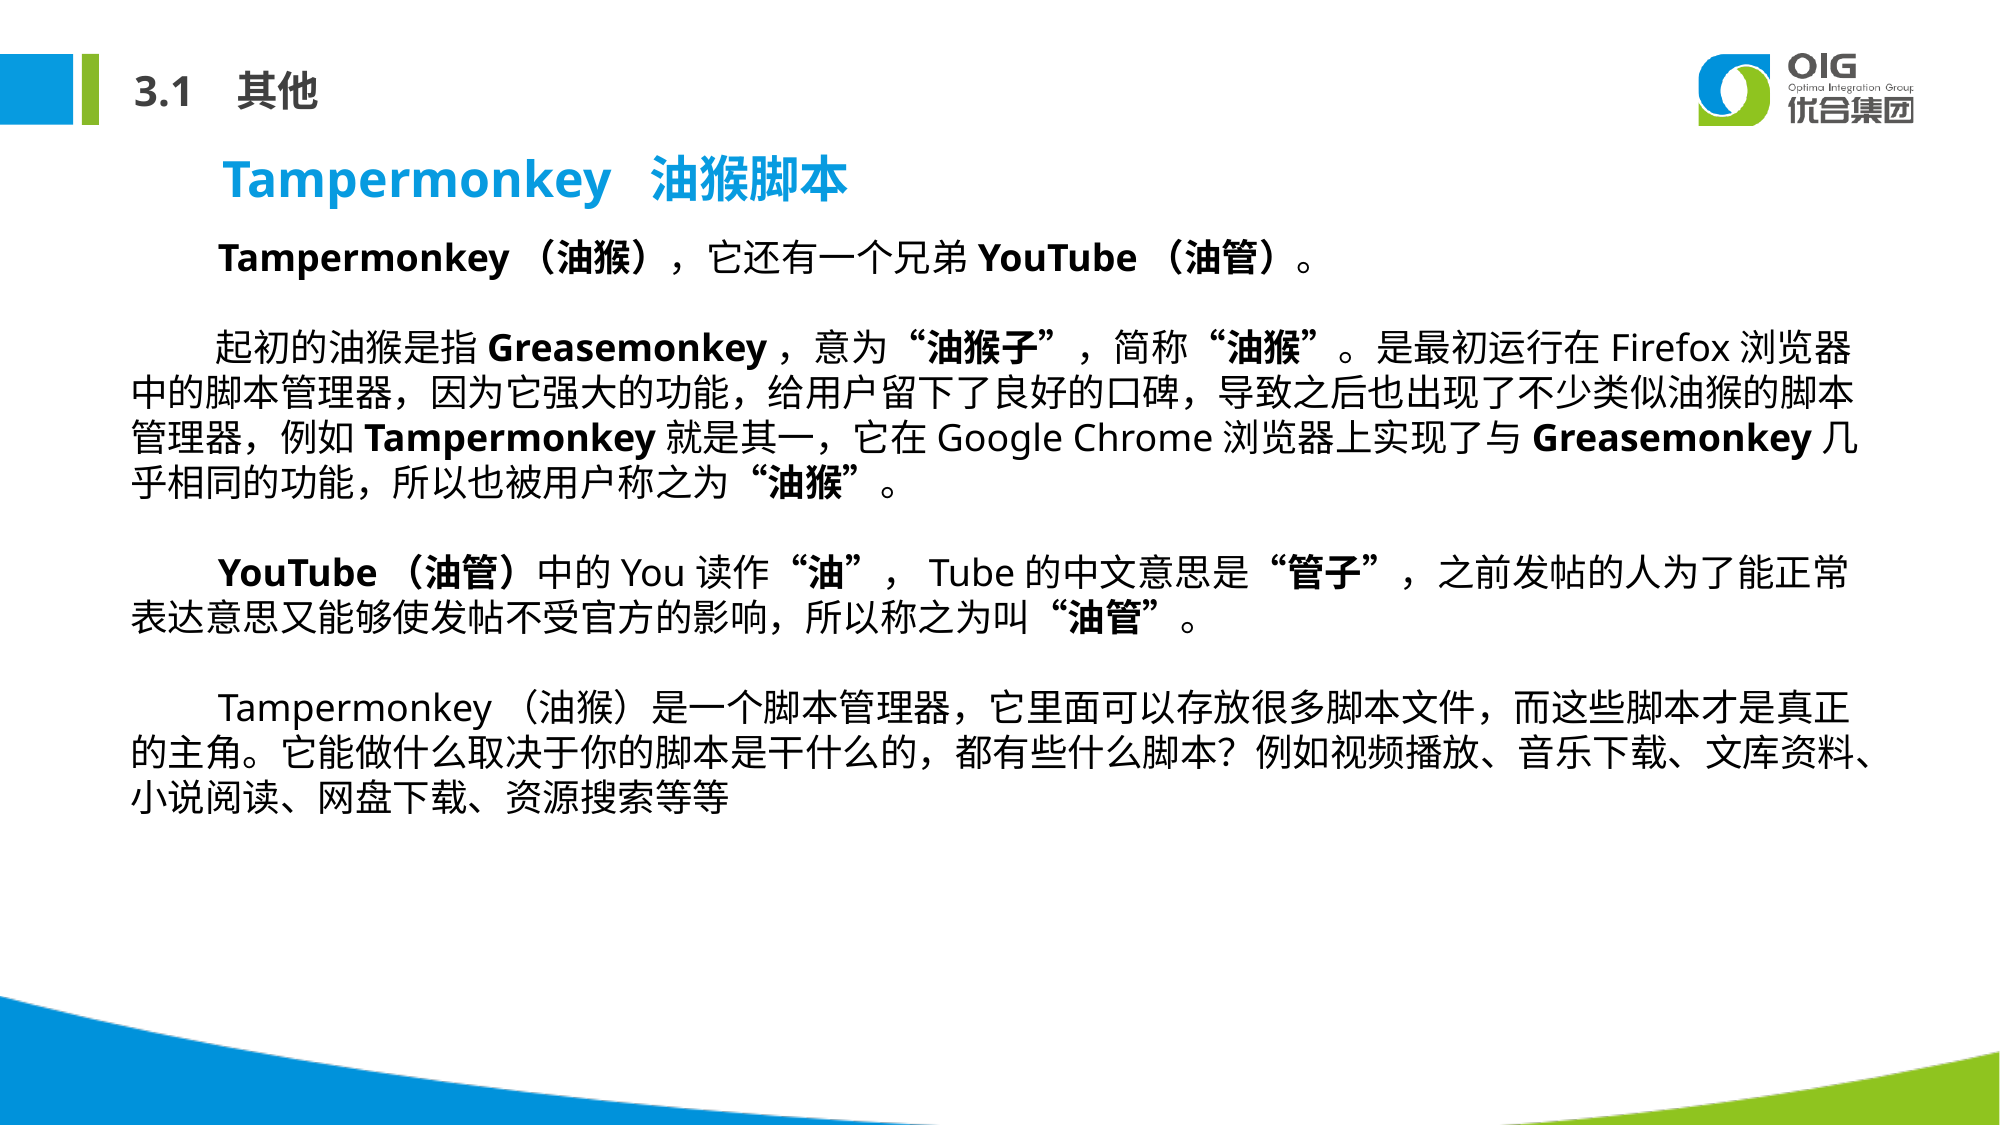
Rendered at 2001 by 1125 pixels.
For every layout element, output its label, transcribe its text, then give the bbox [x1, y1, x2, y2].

text_box Tampermonkey（油猴），它还有一个兄弟YouTube（油管）。 起初的油猴是指Greasemonkey，意为“油猴子”，简称“油猴”。是最初运行在Firefox浏览器中的脚本管理器，因为它强大的功能，给用户留下了良好的口碑，导致之后也出现了不少类似油猴的脚本管理器，例如Tampermonkey就是其一，它在Google Chrome浏览器上实现了与Greasemonkey几乎相同的功能，所以也被用户称之为“油猴”。 YouTube（油管）中的You读作“油”，Tube的中文意思是“管子”，之前发帖的人为了能正常表达意思又能够使发帖不受官方的影响，所以称之为叫“油管”。 Tampermonkey（油猴）是一个脚本管理器，它里面可以存放很多脚本文件，而这些脚本才是真正的主角。它能做什么取决于你的脚本是干什么的，都有些什么脚本？例如视频播放、音乐下载、文库资料、小说阅读、网盘下载、资源搜索等等 [115, 226, 1888, 916]
text_box Tampermonkey 油猴脚本 [196, 140, 1410, 335]
text_box 3.1 其他 [119, 57, 946, 122]
